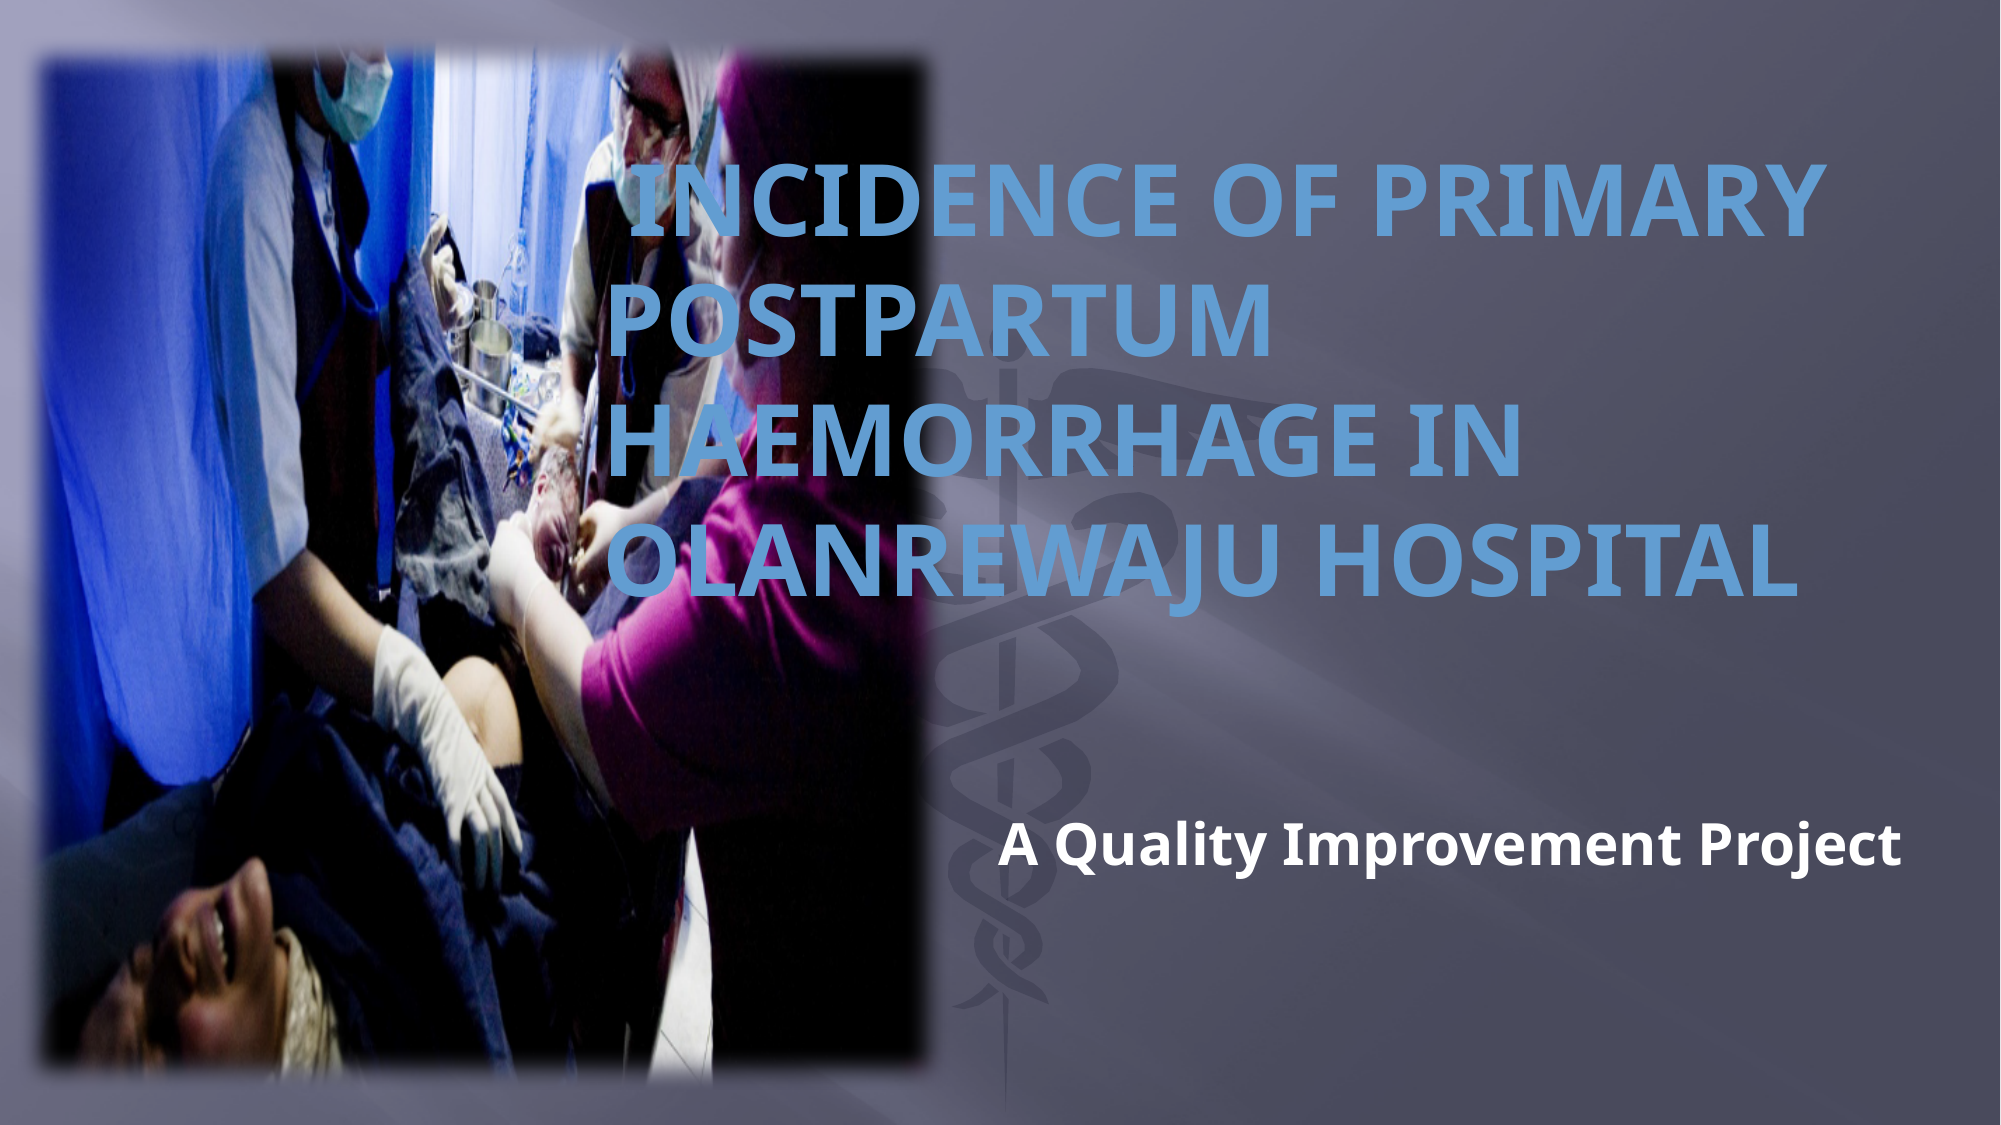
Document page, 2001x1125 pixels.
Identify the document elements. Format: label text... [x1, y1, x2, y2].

subtitle A Quality Improvement Project [983, 800, 1979, 1090]
picture [18, 36, 950, 1090]
title INCIDENCE OF PRIMARY POSTPARTUM HAEMORRHAGE IN OLANREWAJU HOSPITAL [595, 28, 1979, 617]
